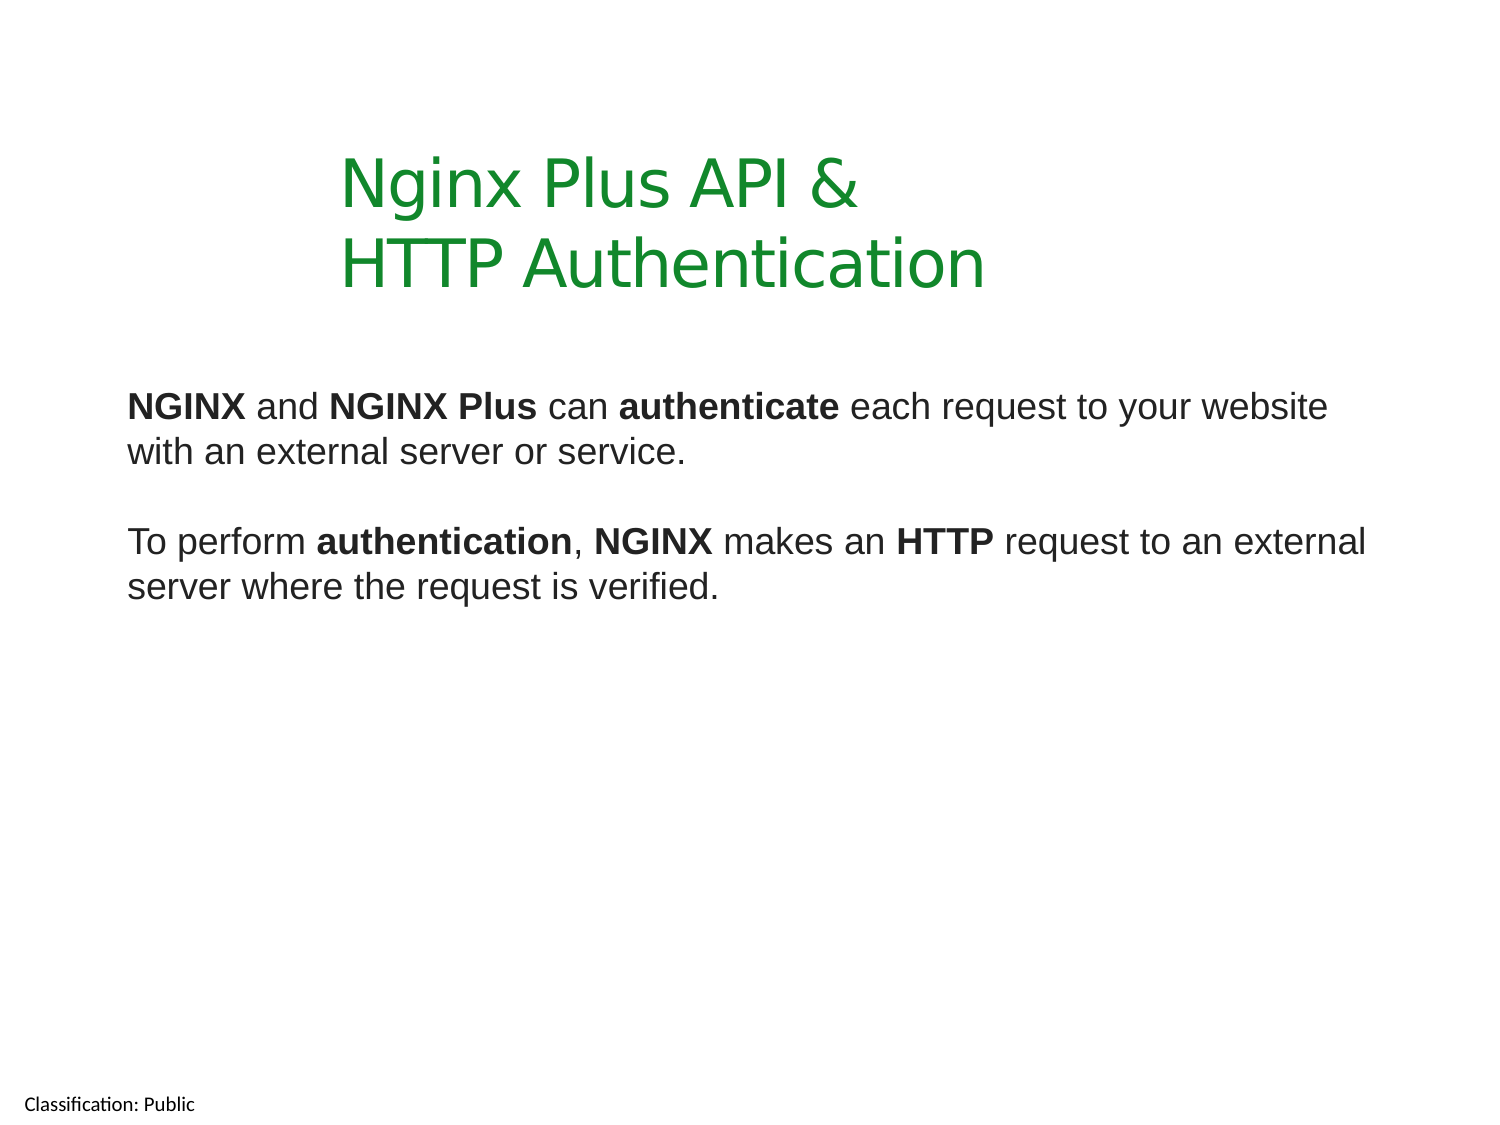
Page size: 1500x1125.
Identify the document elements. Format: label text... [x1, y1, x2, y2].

title Nginx Plus API & HTTP Authentication [337, 138, 1088, 329]
text_box NGINX and NGINX Plus can authenticate each request to your website with an external server or service. To perform authentication, NGINX makes an HTTP request to an external server where the request is verified. [112, 374, 1388, 615]
